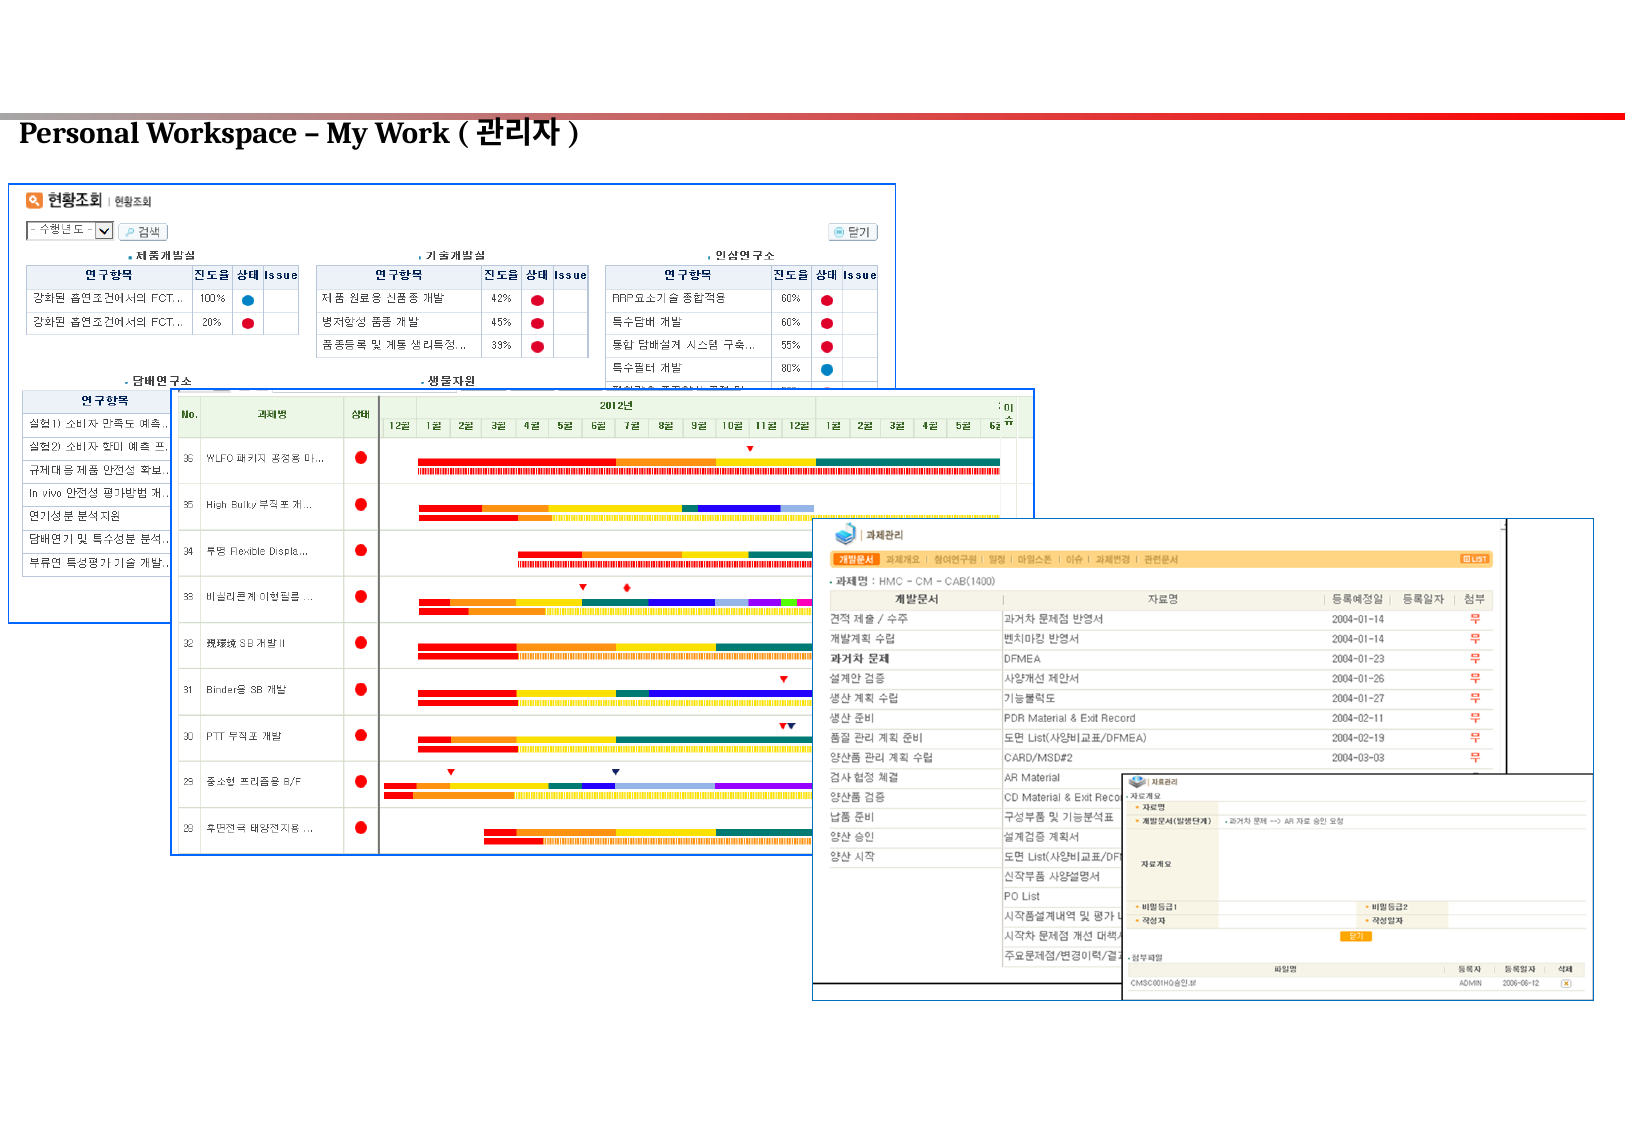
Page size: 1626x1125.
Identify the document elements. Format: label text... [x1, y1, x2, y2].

picture [8, 184, 1594, 1001]
text_box Personal Workspace – My Work (관리자) [4, 105, 596, 157]
